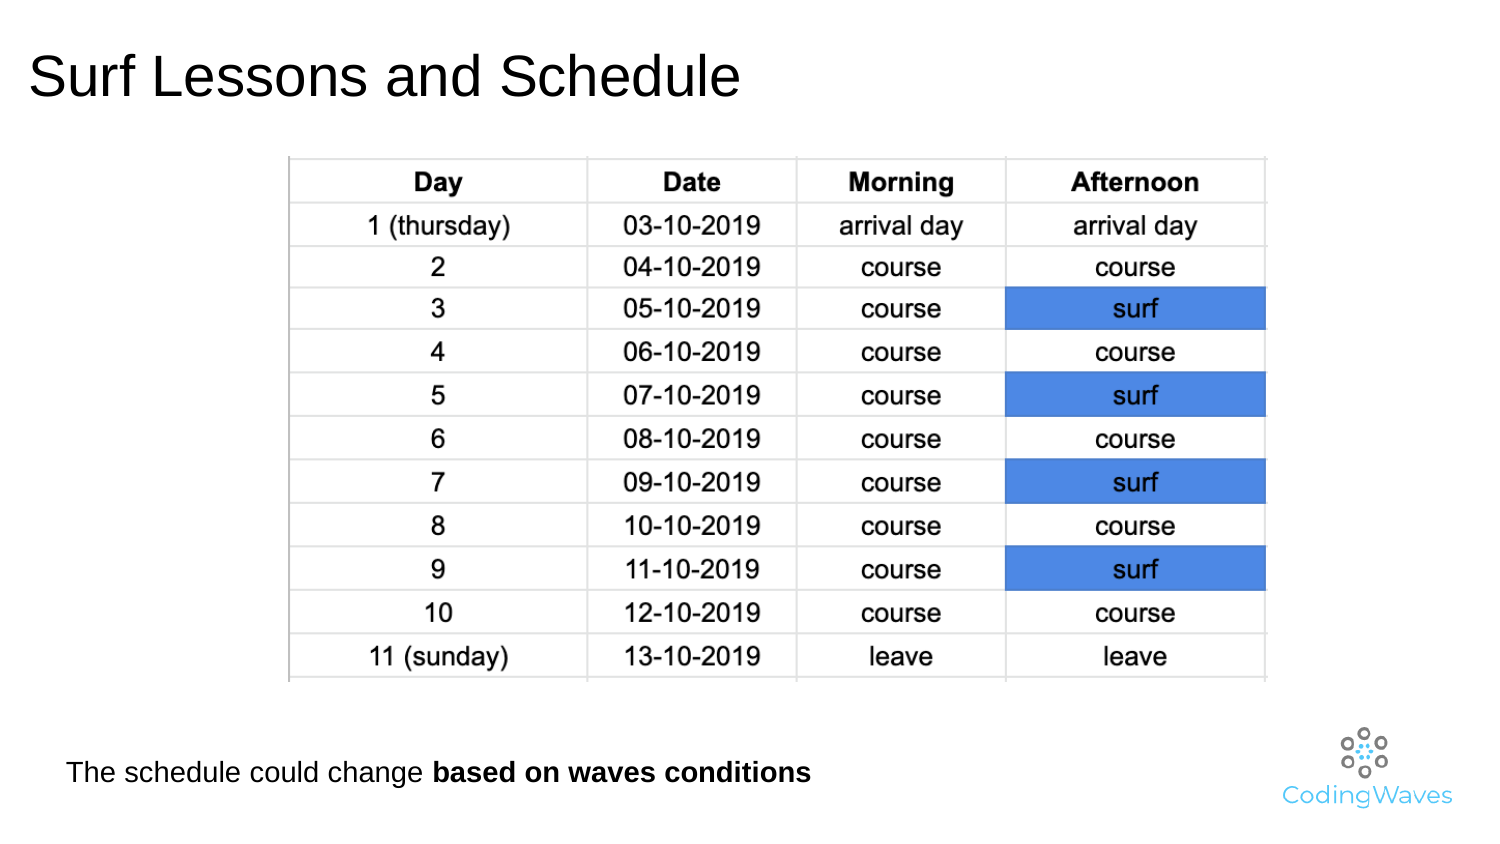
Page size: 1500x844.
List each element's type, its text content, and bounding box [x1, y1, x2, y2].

picture [1277, 719, 1461, 814]
title Surf Lessons and Schedule [13, 23, 1412, 117]
picture [288, 155, 1268, 683]
text_box The schedule could change based on waves conditions [50, 738, 1157, 798]
